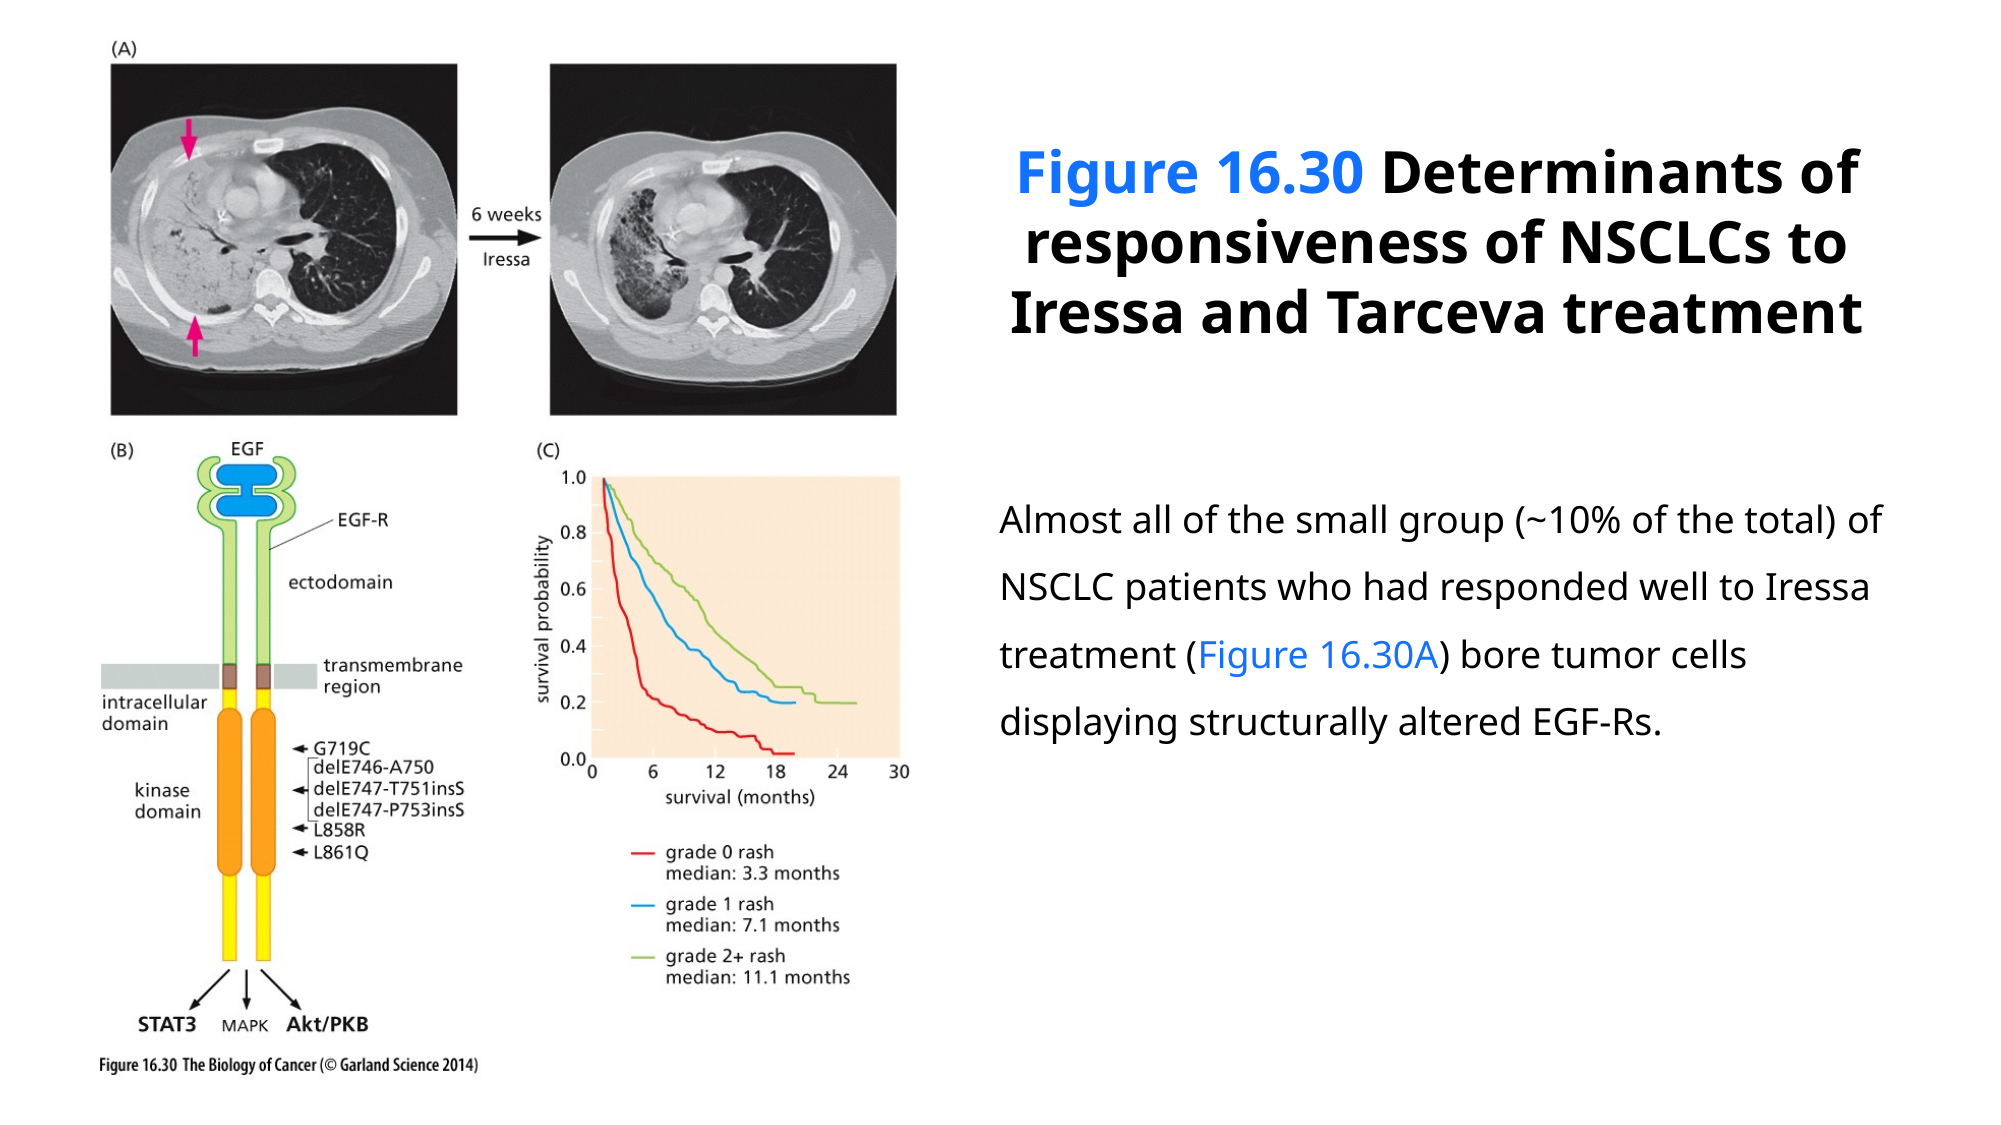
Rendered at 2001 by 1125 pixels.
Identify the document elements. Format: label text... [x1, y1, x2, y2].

picture [91, 30, 920, 1079]
text_box Almost all of the small group (~10% of the total) of NSCLC patients who had responded well to Iressa treatment (Figure 16.30A) bore tumor cells displaying structurally altered EGF-Rs. [984, 465, 1930, 751]
text_box Figure 16.30 Determinants of responsiveness of NSCLCs to Iressa and Tarceva treatment [964, 128, 1910, 353]
